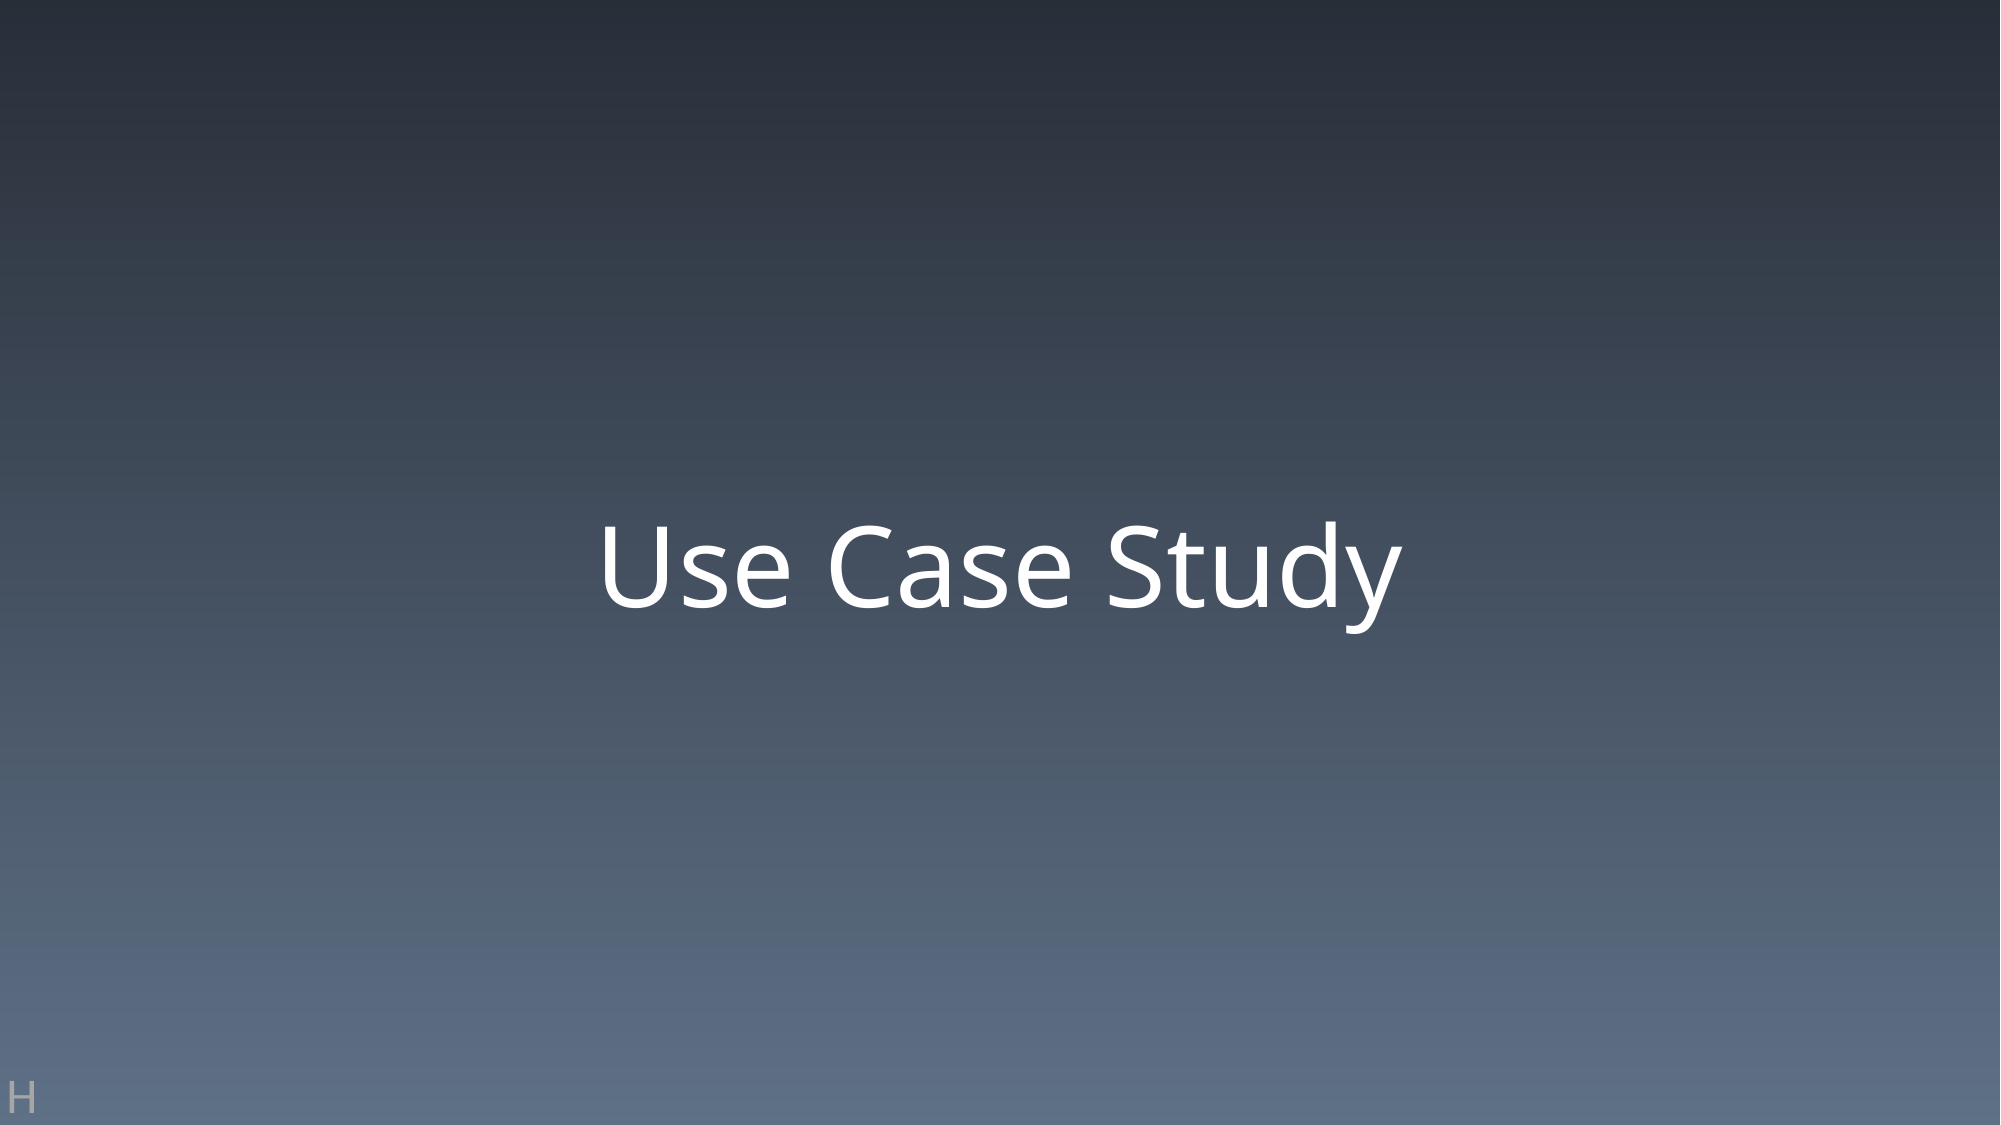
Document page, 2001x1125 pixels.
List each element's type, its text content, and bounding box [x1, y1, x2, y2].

text_box H [0, 1055, 54, 1125]
title Use Case Study [46, 441, 1954, 683]
